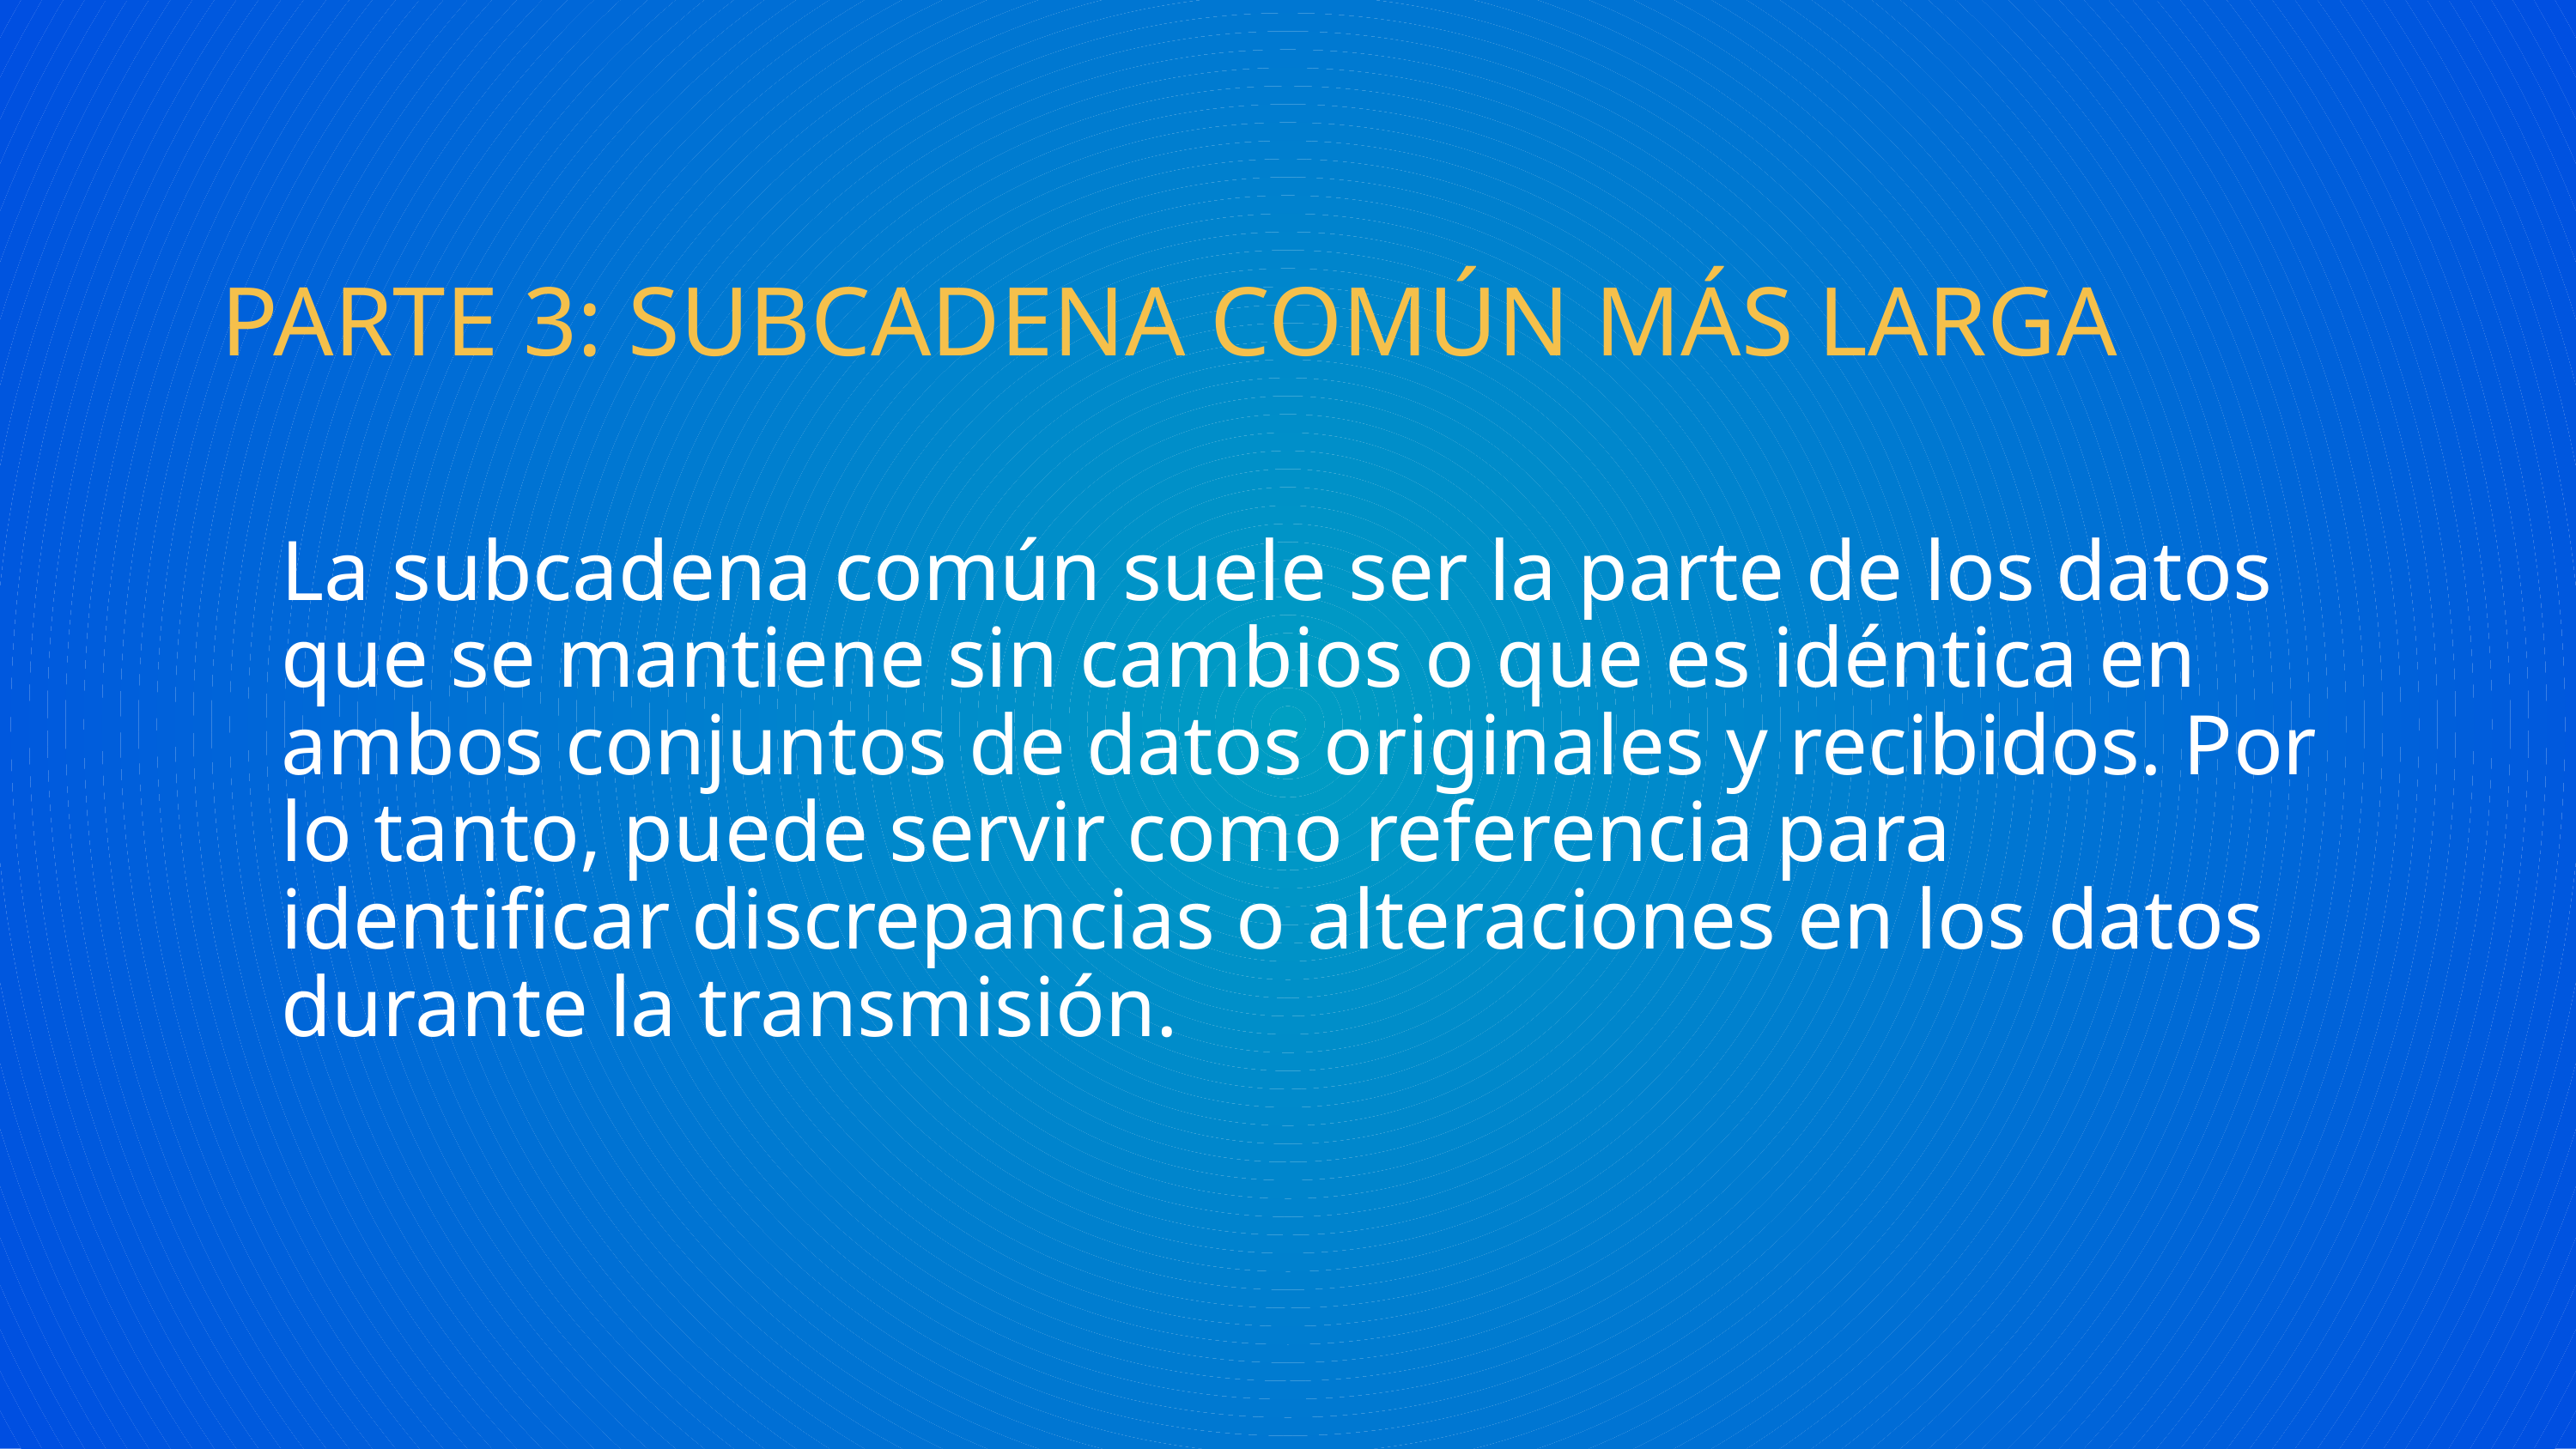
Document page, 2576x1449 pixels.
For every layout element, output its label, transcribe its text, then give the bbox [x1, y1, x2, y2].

text_box PARTE 3: SUBCADENA COMÚN MÁS LARGA [221, 274, 2409, 375]
text_box La subcadena común suele ser la parte de los datos que se mantiene sin cambios o que es idéntica en ambos conjuntos de datos originales y recibidos. Por lo tanto, puede servir como referencia para identificar discrepancias o alteraciones en los datos durante la transmisión. [281, 529, 2348, 1140]
